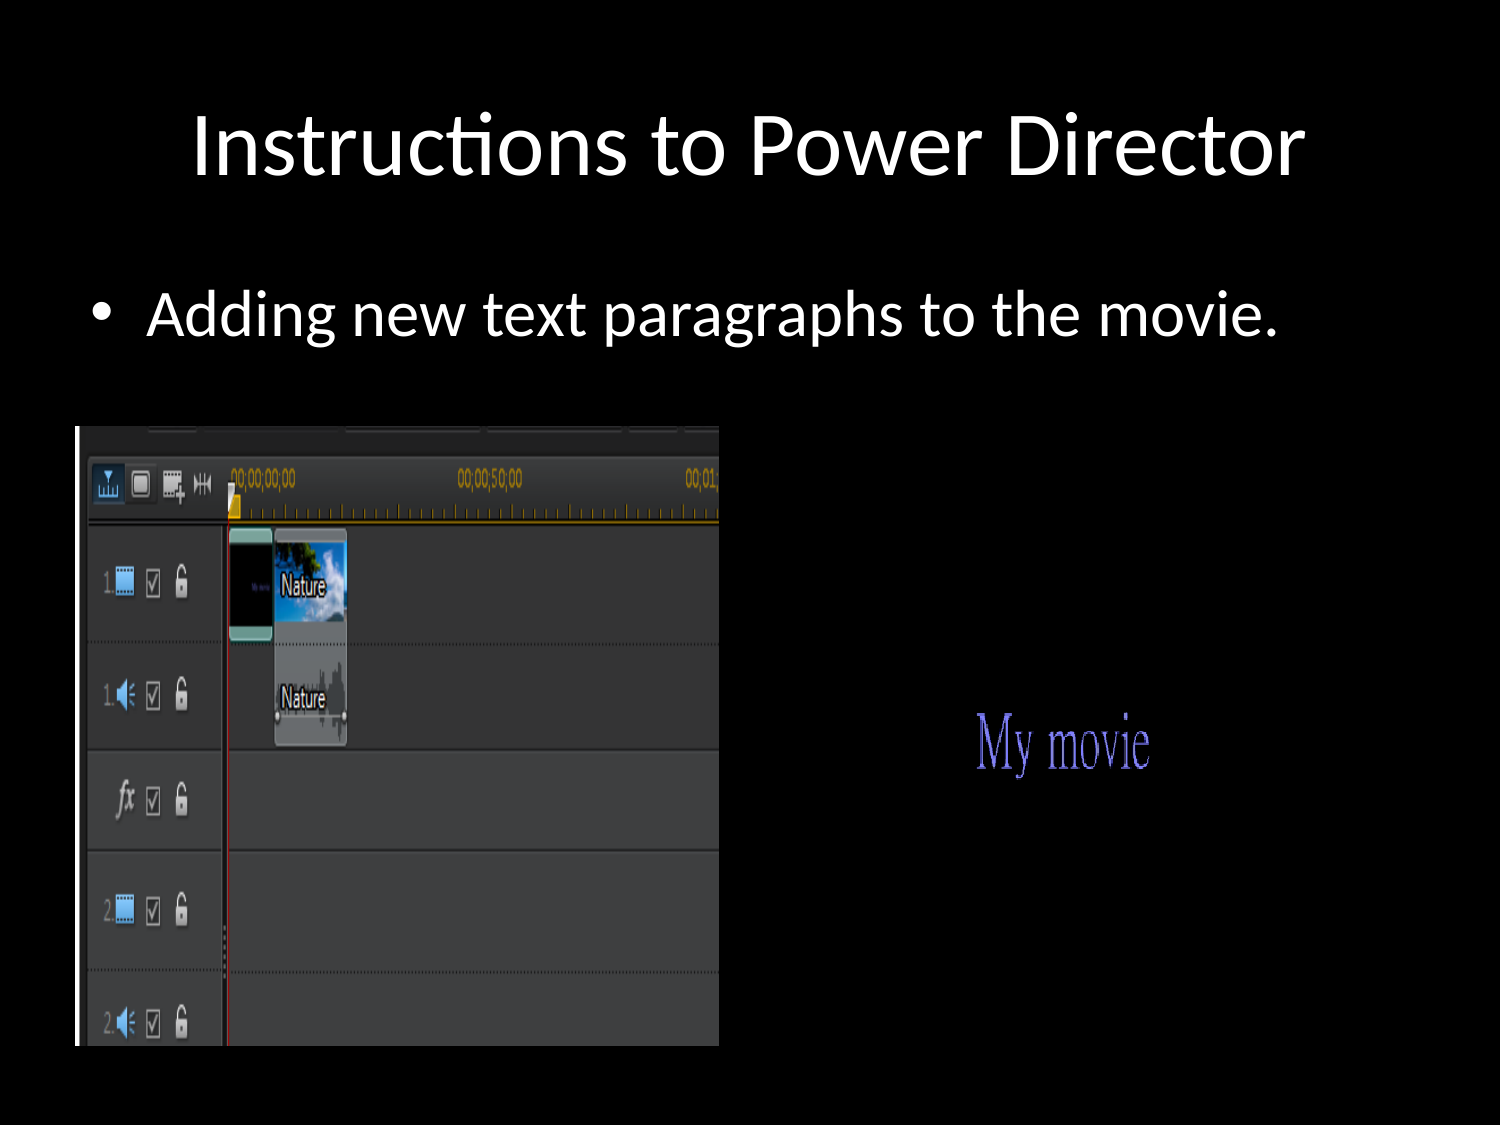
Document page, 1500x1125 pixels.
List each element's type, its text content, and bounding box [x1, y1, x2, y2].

picture [774, 425, 1426, 1046]
picture [74, 425, 719, 1046]
title Instructions to Power Director [75, 45, 1425, 233]
list Adding new text paragraphs to the movie. [75, 262, 1425, 1005]
